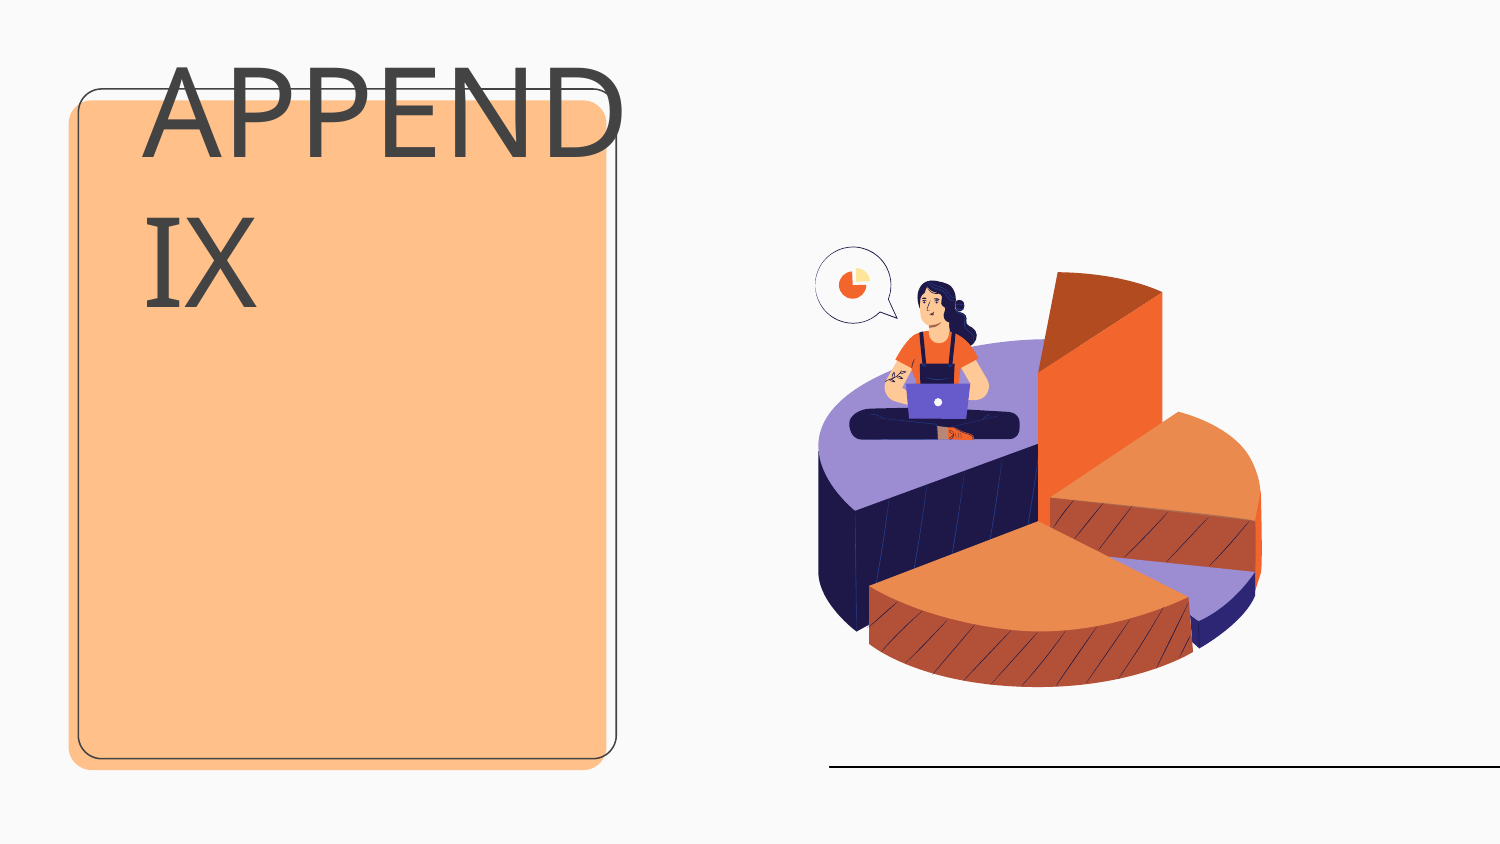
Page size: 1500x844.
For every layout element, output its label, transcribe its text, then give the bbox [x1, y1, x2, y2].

title APPENDIX [127, 0, 661, 348]
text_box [742, 246, 1270, 688]
